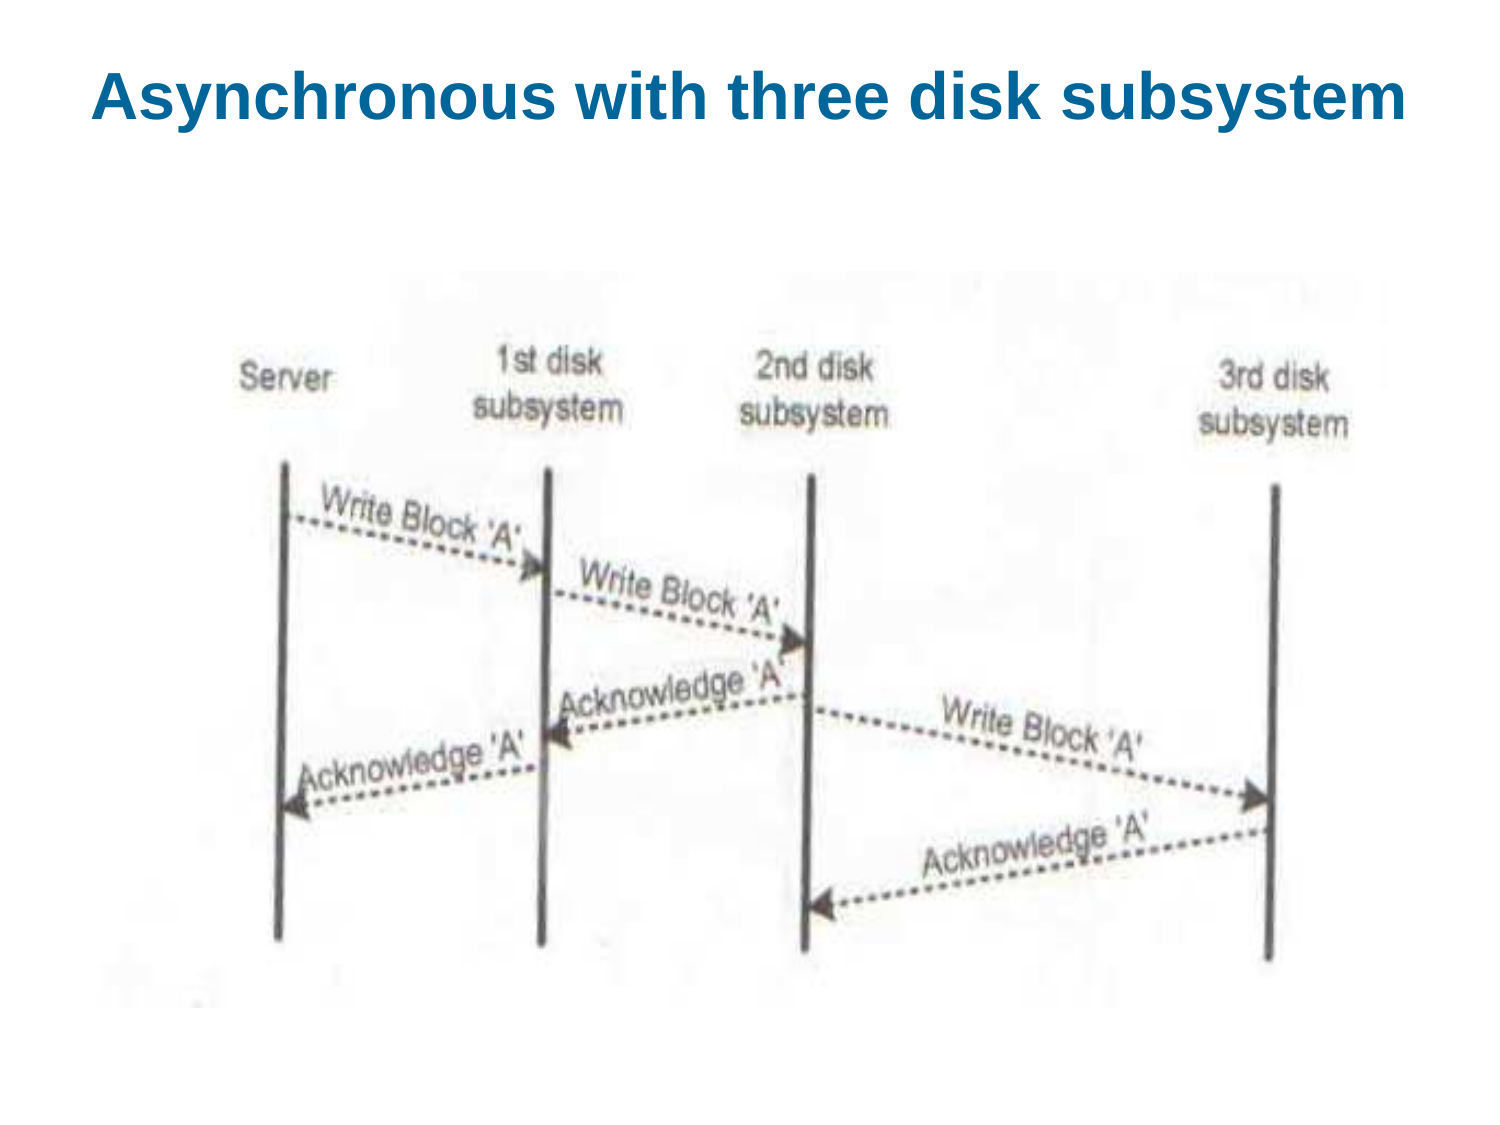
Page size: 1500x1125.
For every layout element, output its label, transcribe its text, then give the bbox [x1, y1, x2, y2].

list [97, 271, 1389, 1008]
title Asynchronous with three disk subsystem [74, 45, 1426, 141]
